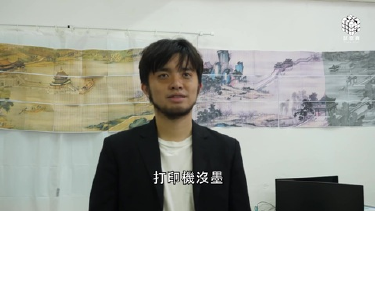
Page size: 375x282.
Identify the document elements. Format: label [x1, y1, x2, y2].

picture [0, 0, 375, 212]
